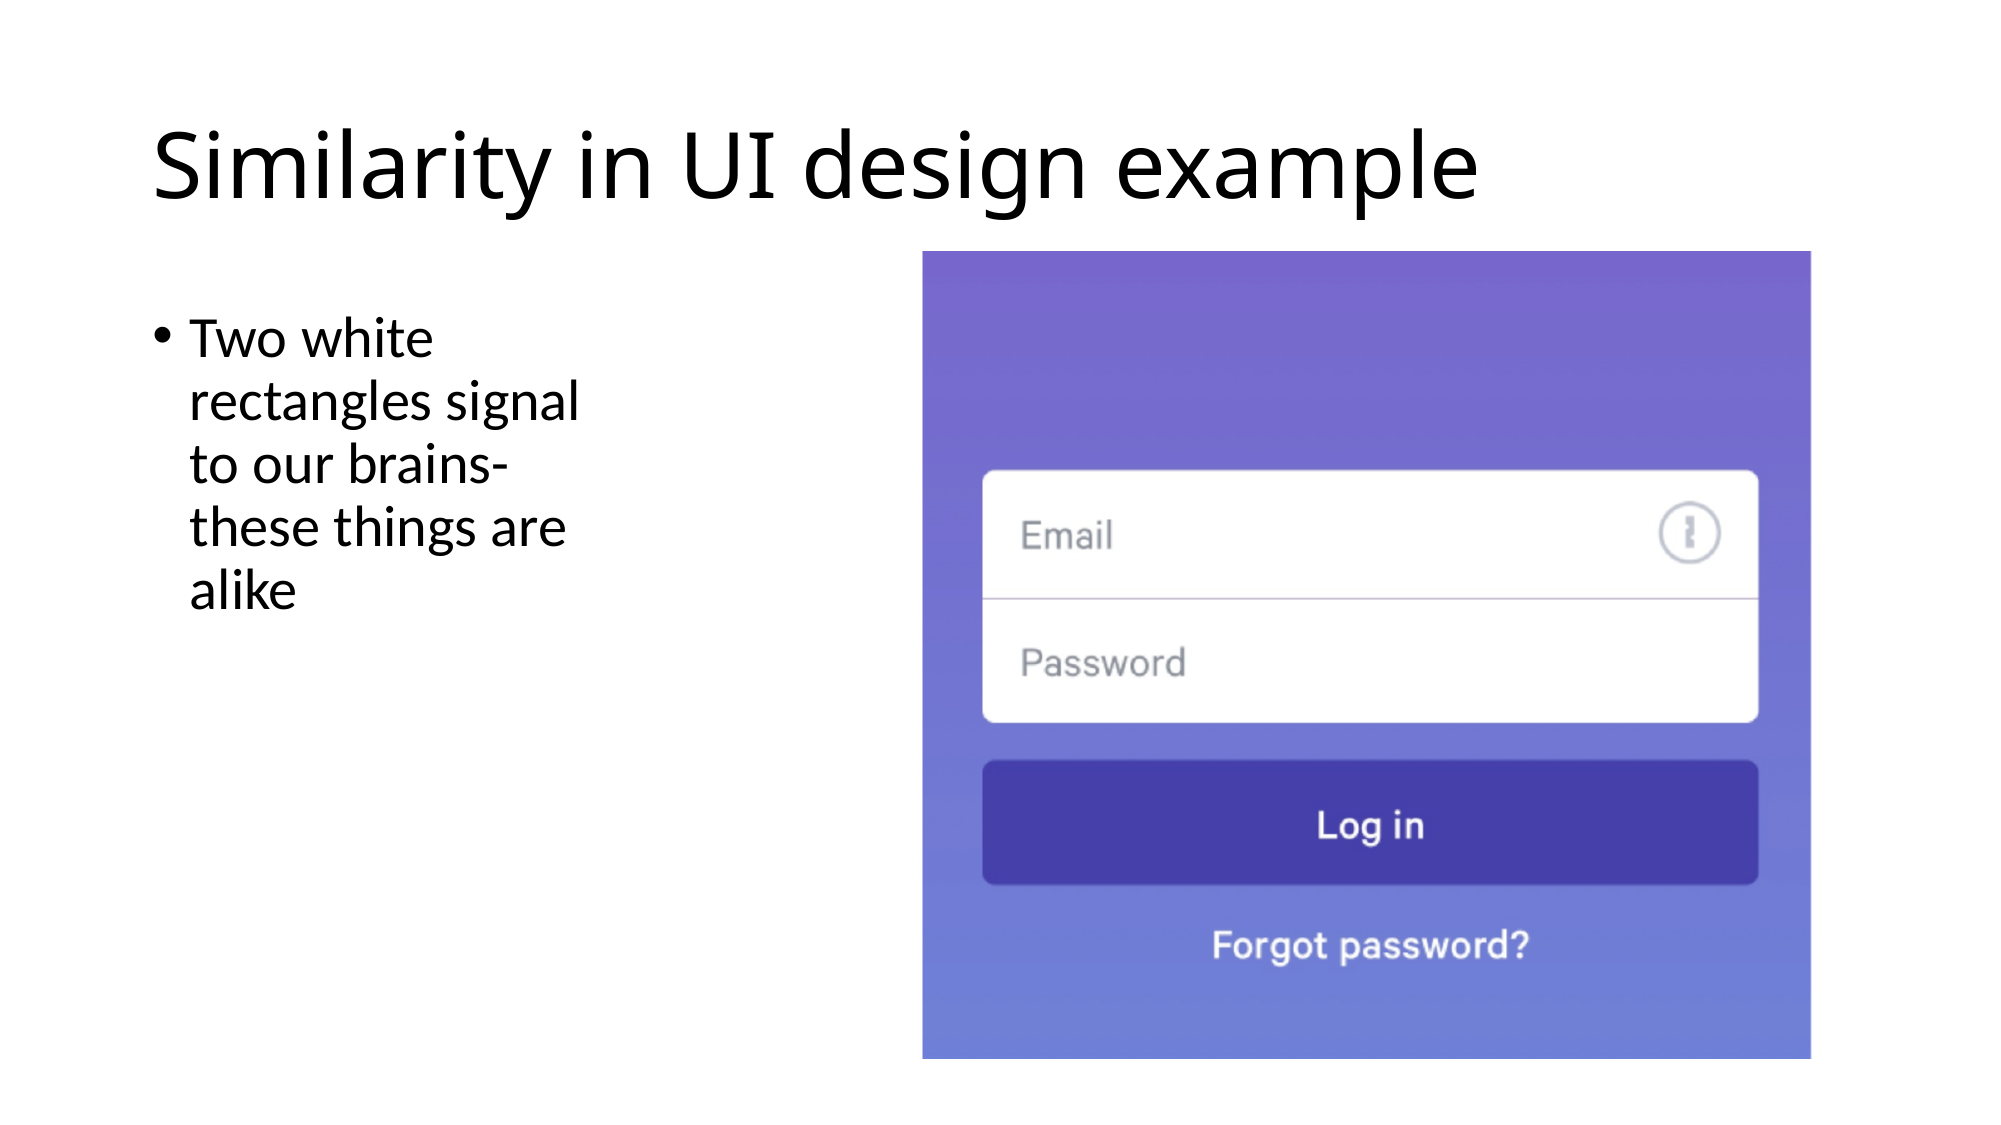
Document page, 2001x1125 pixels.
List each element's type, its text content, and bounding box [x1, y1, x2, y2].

title Similarity in UI design example [137, 59, 1863, 278]
picture [898, 241, 1828, 1072]
list Two white rectangles signal to our brains- these things are alike [137, 299, 637, 1014]
